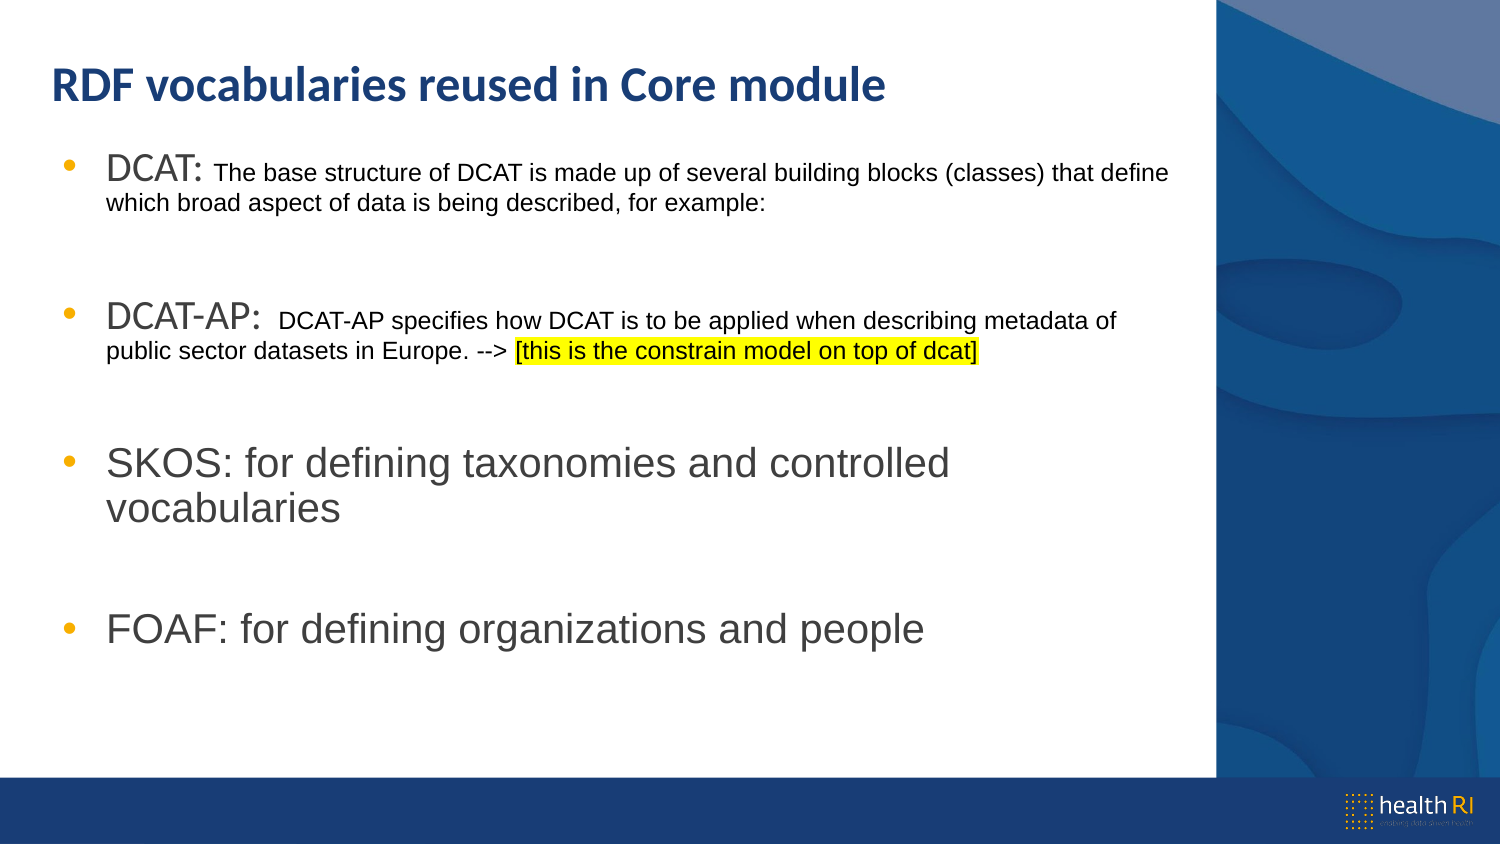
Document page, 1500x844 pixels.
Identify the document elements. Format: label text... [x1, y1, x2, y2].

picture [1338, 786, 1480, 837]
picture [1217, 0, 1500, 777]
title RDF vocabularies reused in Core module [51, 58, 1449, 114]
list DCAT: The base structure of DCAT is made up of several building blocks (classes) that define which broad aspect of data is being described, for example: DCAT-AP: DCAT-AP specifies how DCAT is to be applied when describing metadata of public sector datasets in Europe. --> [this is the constrain model on top of dcat] SKOS: for defining taxonomies and controlled vocabularies FOAF: for defining organizations and people [34, 137, 1191, 708]
